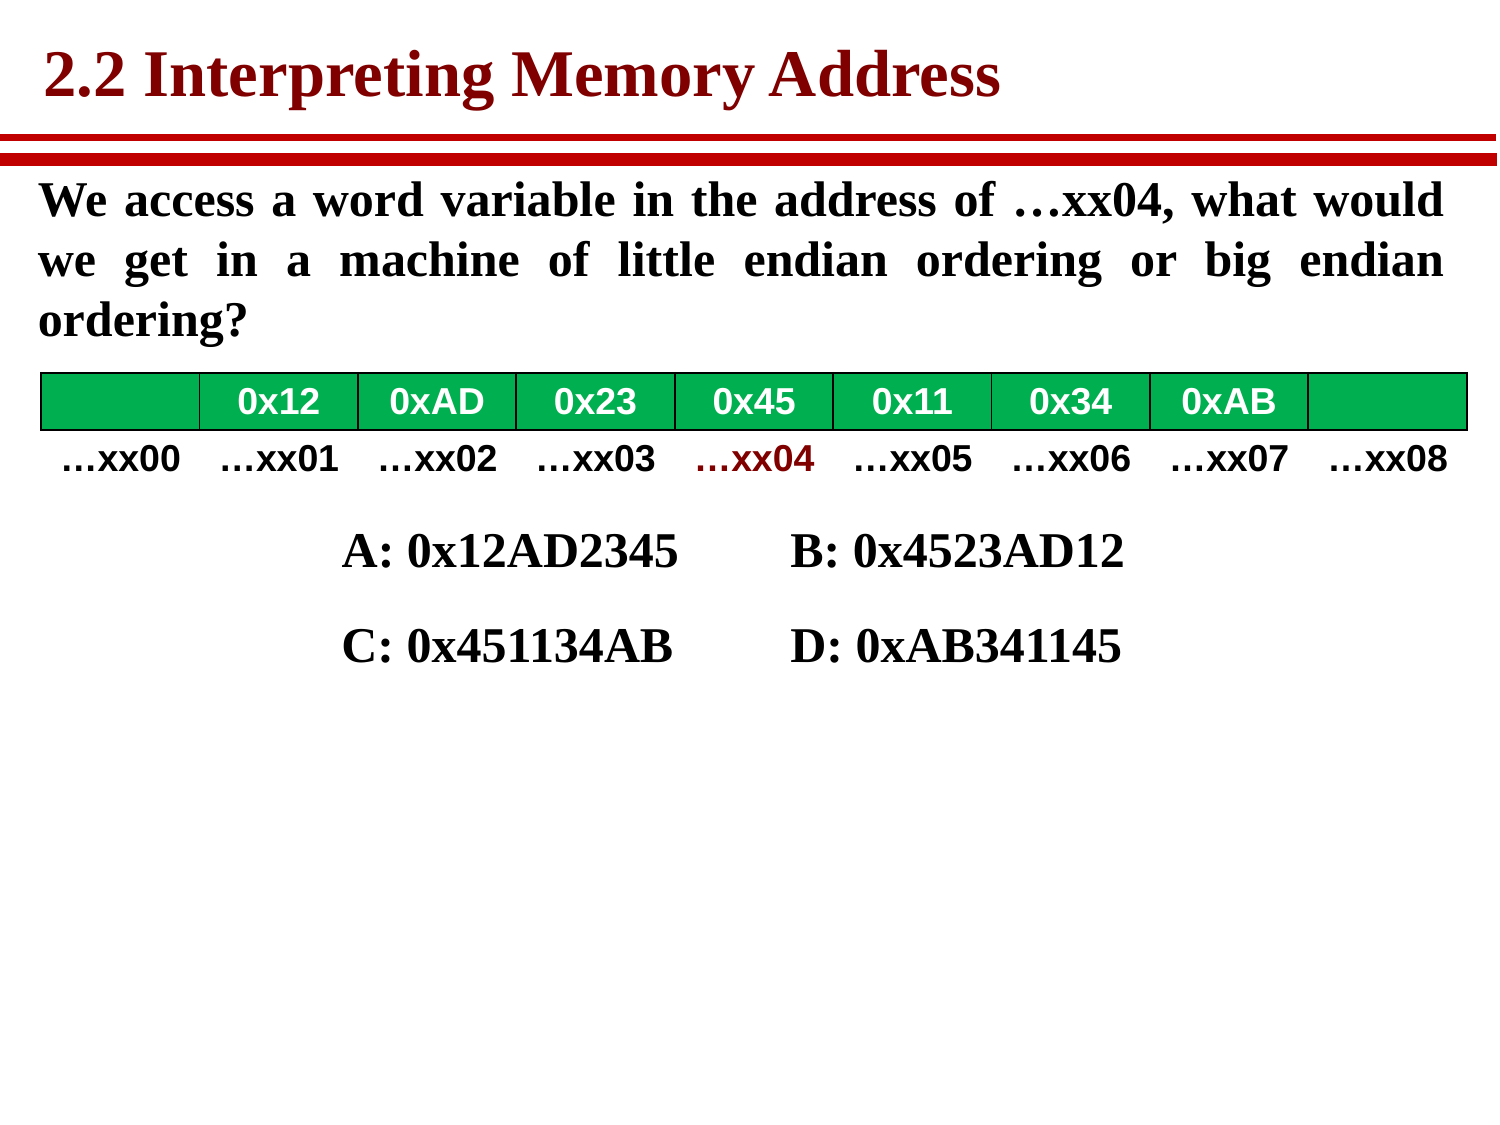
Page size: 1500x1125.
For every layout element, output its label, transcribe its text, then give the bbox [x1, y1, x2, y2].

table_header 0xAB [1151, 374, 1307, 429]
table_header 0x45 [676, 374, 832, 429]
table_cell …xx08 [1308, 431, 1467, 529]
table_header 0x23 [517, 374, 674, 429]
table_cell …xx04 [675, 431, 833, 508]
table_cell …xx06 [991, 431, 1150, 529]
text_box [0, 137, 1498, 160]
table_cell …xx01 [200, 431, 358, 529]
text_box We access a word variable in the address of …xx04, what would we get in a machine of little endian ordering or big endian ordering? [23, 169, 1460, 354]
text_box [324, 510, 1143, 681]
table_header [1309, 374, 1466, 429]
table_header [42, 374, 199, 429]
title 2.2 Interpreting Memory Address [33, 36, 1044, 116]
table_header 0x34 [992, 374, 1149, 429]
table_header 0x12 [200, 374, 357, 429]
table_cell …xx05 [833, 431, 991, 508]
table_cell …xx03 [516, 431, 675, 508]
table_cell …xx02 [358, 431, 516, 508]
table_header 0xAD [359, 374, 515, 429]
table_cell …xx00 [41, 431, 200, 529]
table_header 0x11 [834, 374, 991, 429]
table_cell …xx07 [1150, 431, 1308, 529]
